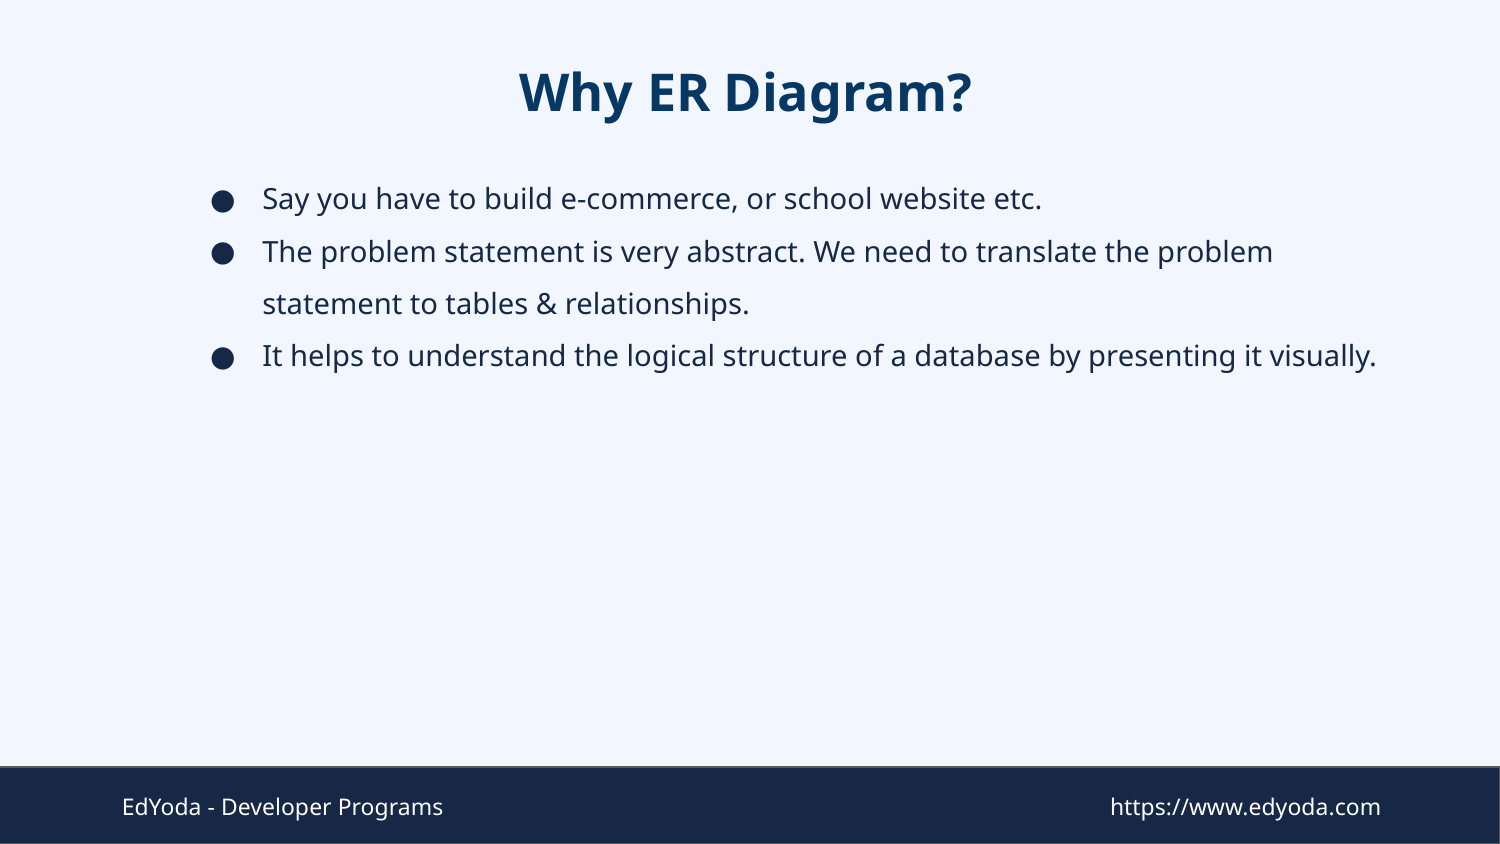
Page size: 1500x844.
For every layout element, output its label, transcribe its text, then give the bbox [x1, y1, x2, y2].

text_box Say you have to build e-commerce, or school website etc. The problem statement is very abstract. We need to translate the problem statement to tables & relationships. It helps to understand the logical structure of a database by presenting it visually. [97, 147, 1397, 711]
title Why ER Diagram? [29, 35, 1462, 148]
text_box [0, 767, 1500, 844]
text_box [106, 776, 1398, 834]
